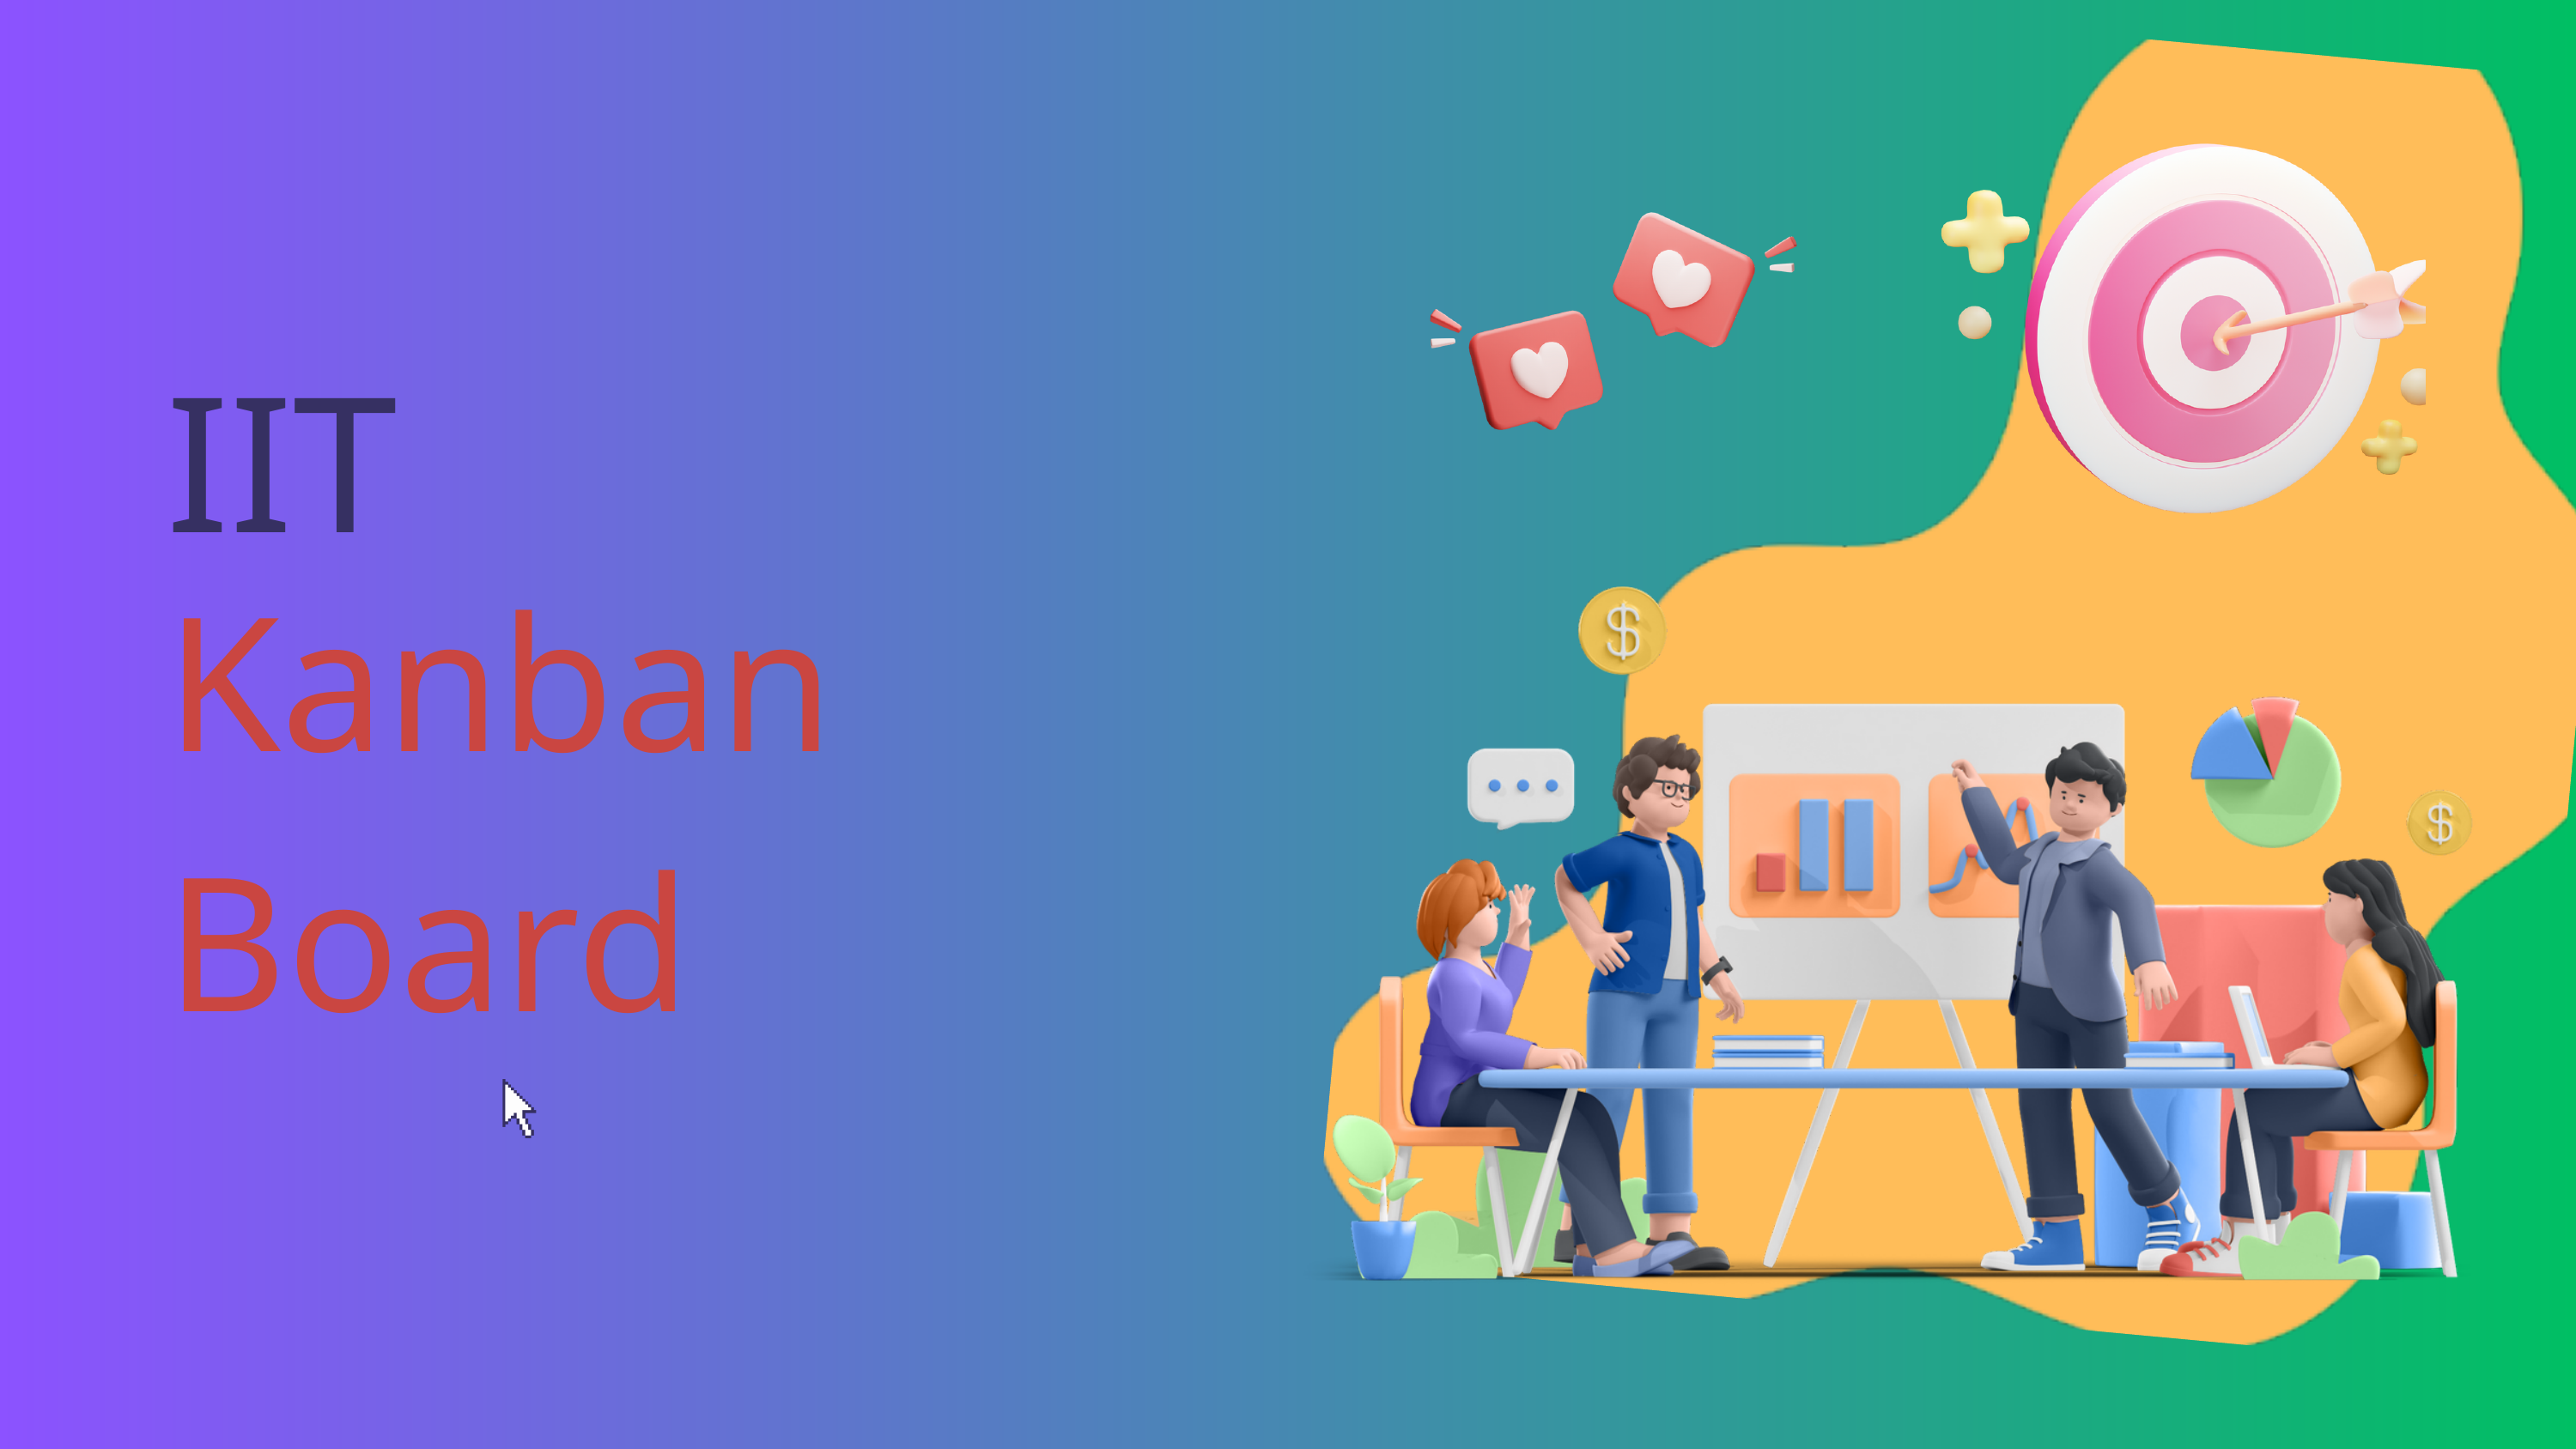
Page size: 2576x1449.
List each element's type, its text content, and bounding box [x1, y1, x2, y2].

text_box IIT [166, 306, 1093, 528]
text_box [502, 1079, 537, 1138]
text_box [1287, 586, 2486, 1350]
text_box [1941, 143, 2426, 513]
text_box [1376, 0, 2576, 1370]
text_box Kanban Board [166, 528, 1224, 1049]
text_box [1430, 212, 1797, 430]
